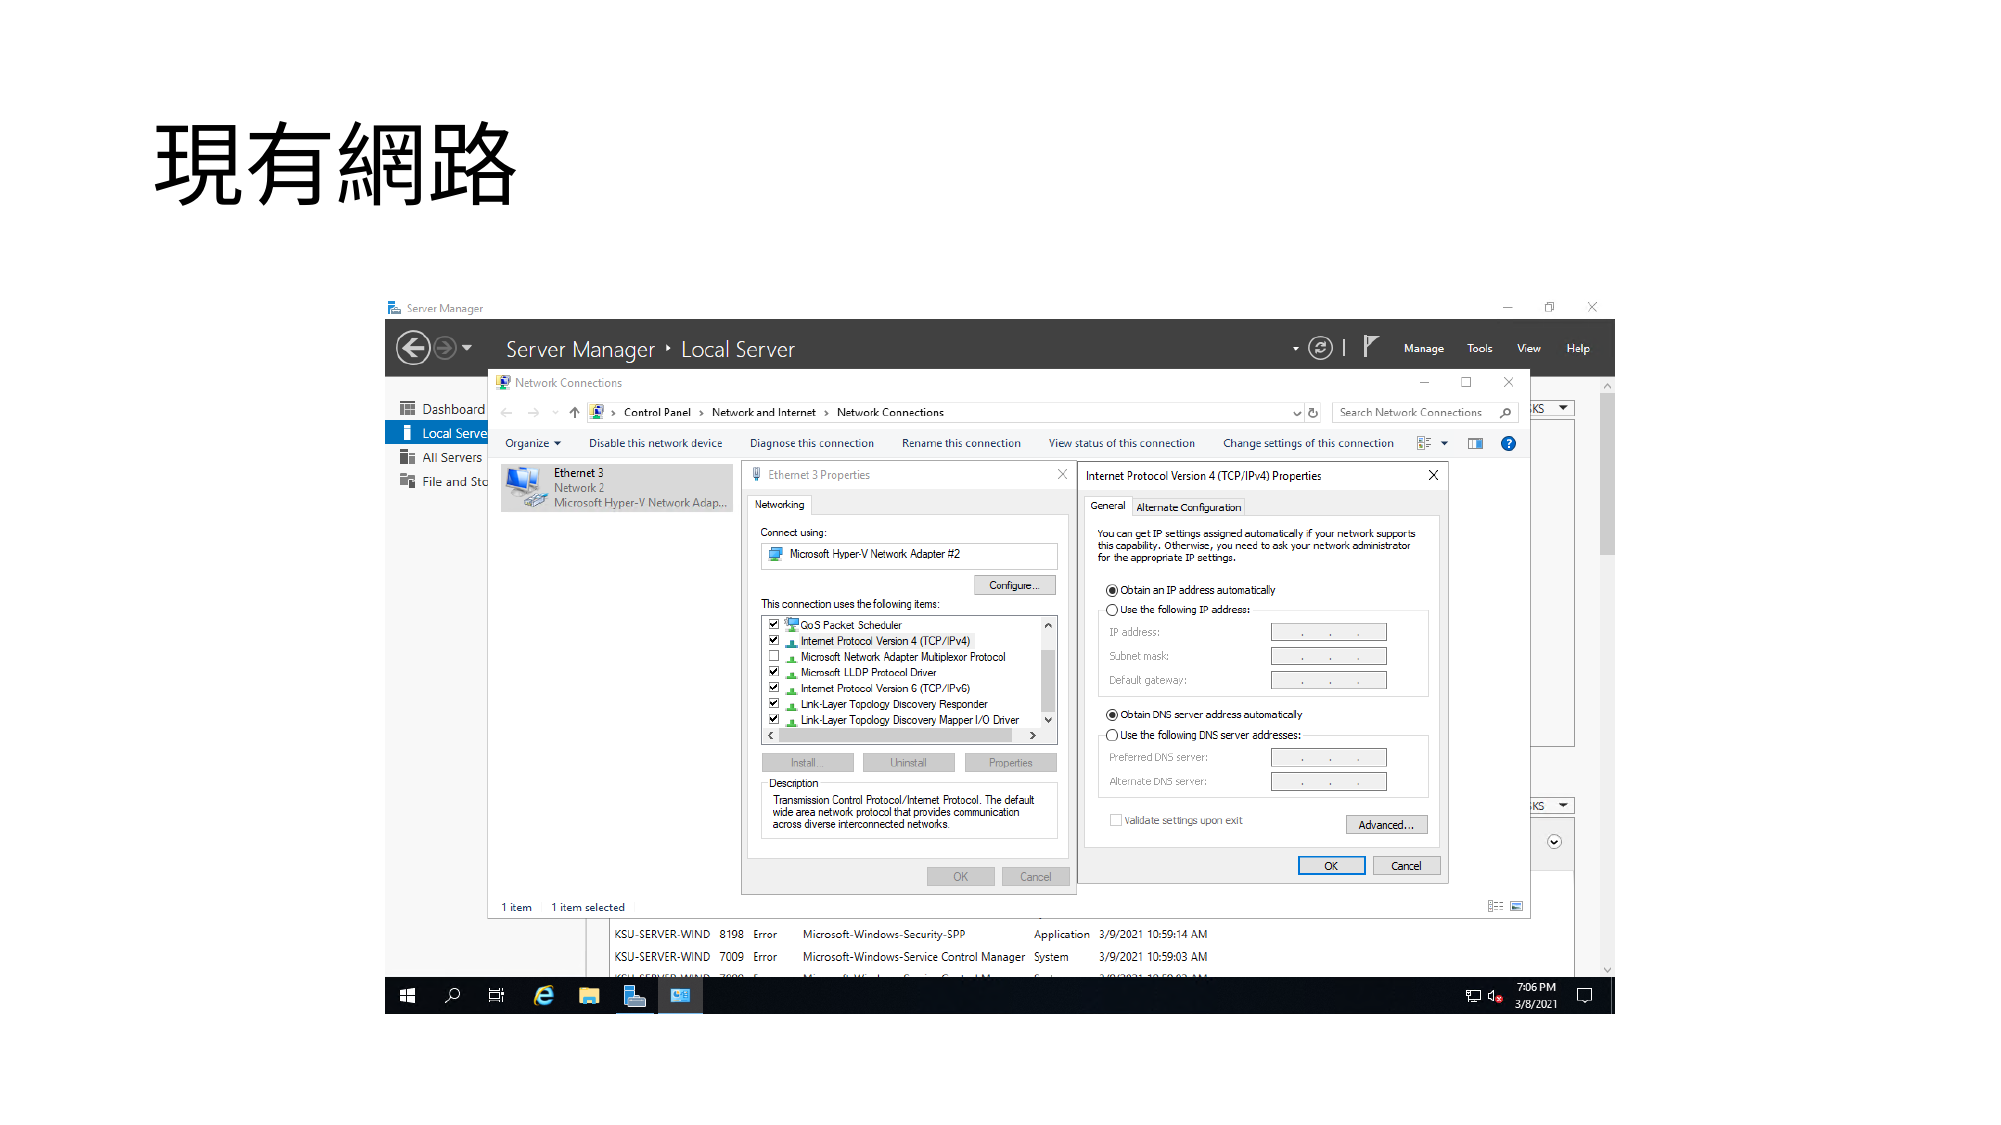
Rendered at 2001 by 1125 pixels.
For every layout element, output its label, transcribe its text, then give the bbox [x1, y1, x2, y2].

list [385, 299, 1615, 1014]
title 現有網路 [137, 59, 1863, 278]
